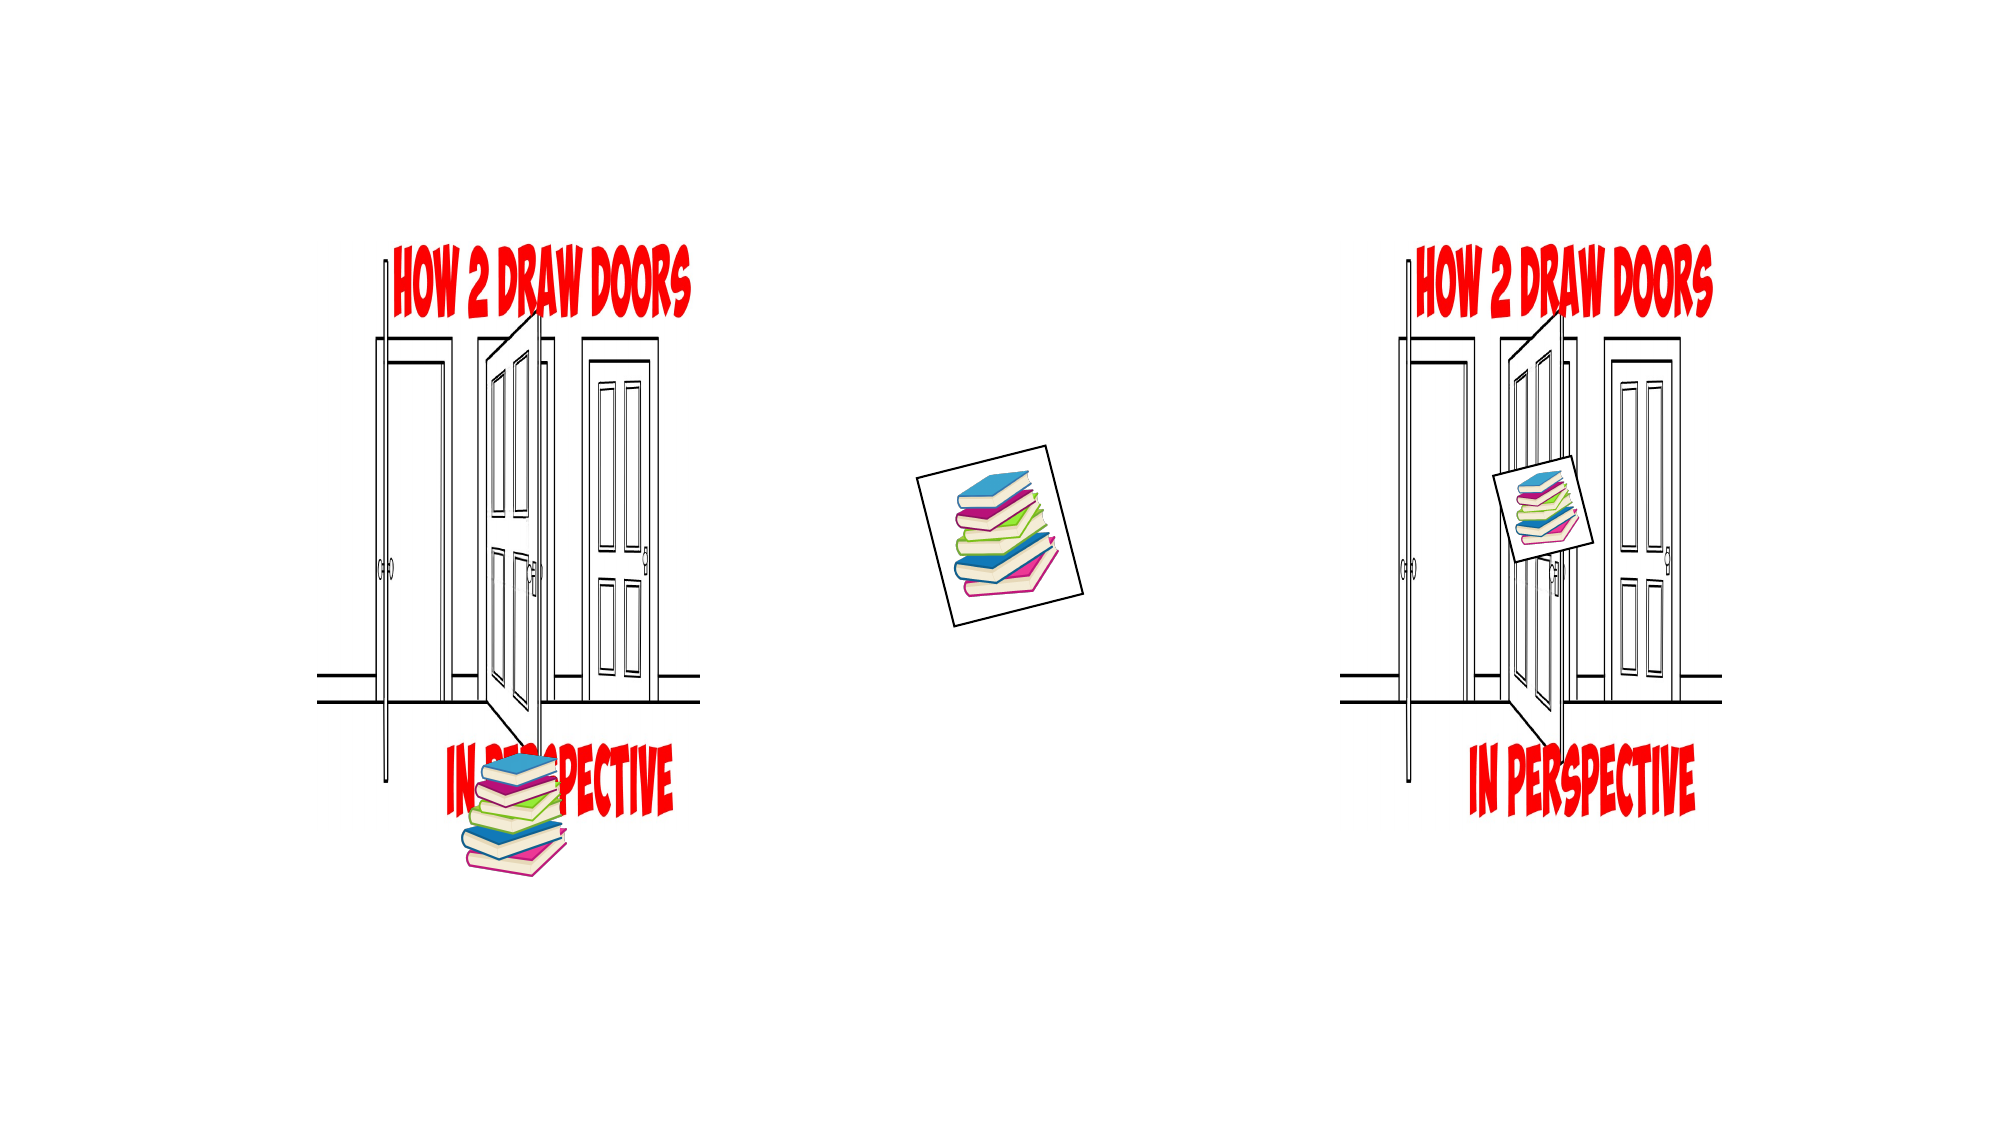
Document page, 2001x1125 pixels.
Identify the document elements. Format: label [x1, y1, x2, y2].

text_box [1502, 464, 1584, 554]
text_box [1118, 10, 1944, 1061]
text_box [933, 459, 1067, 613]
text_box [95, 11, 921, 1062]
picture [461, 753, 567, 877]
